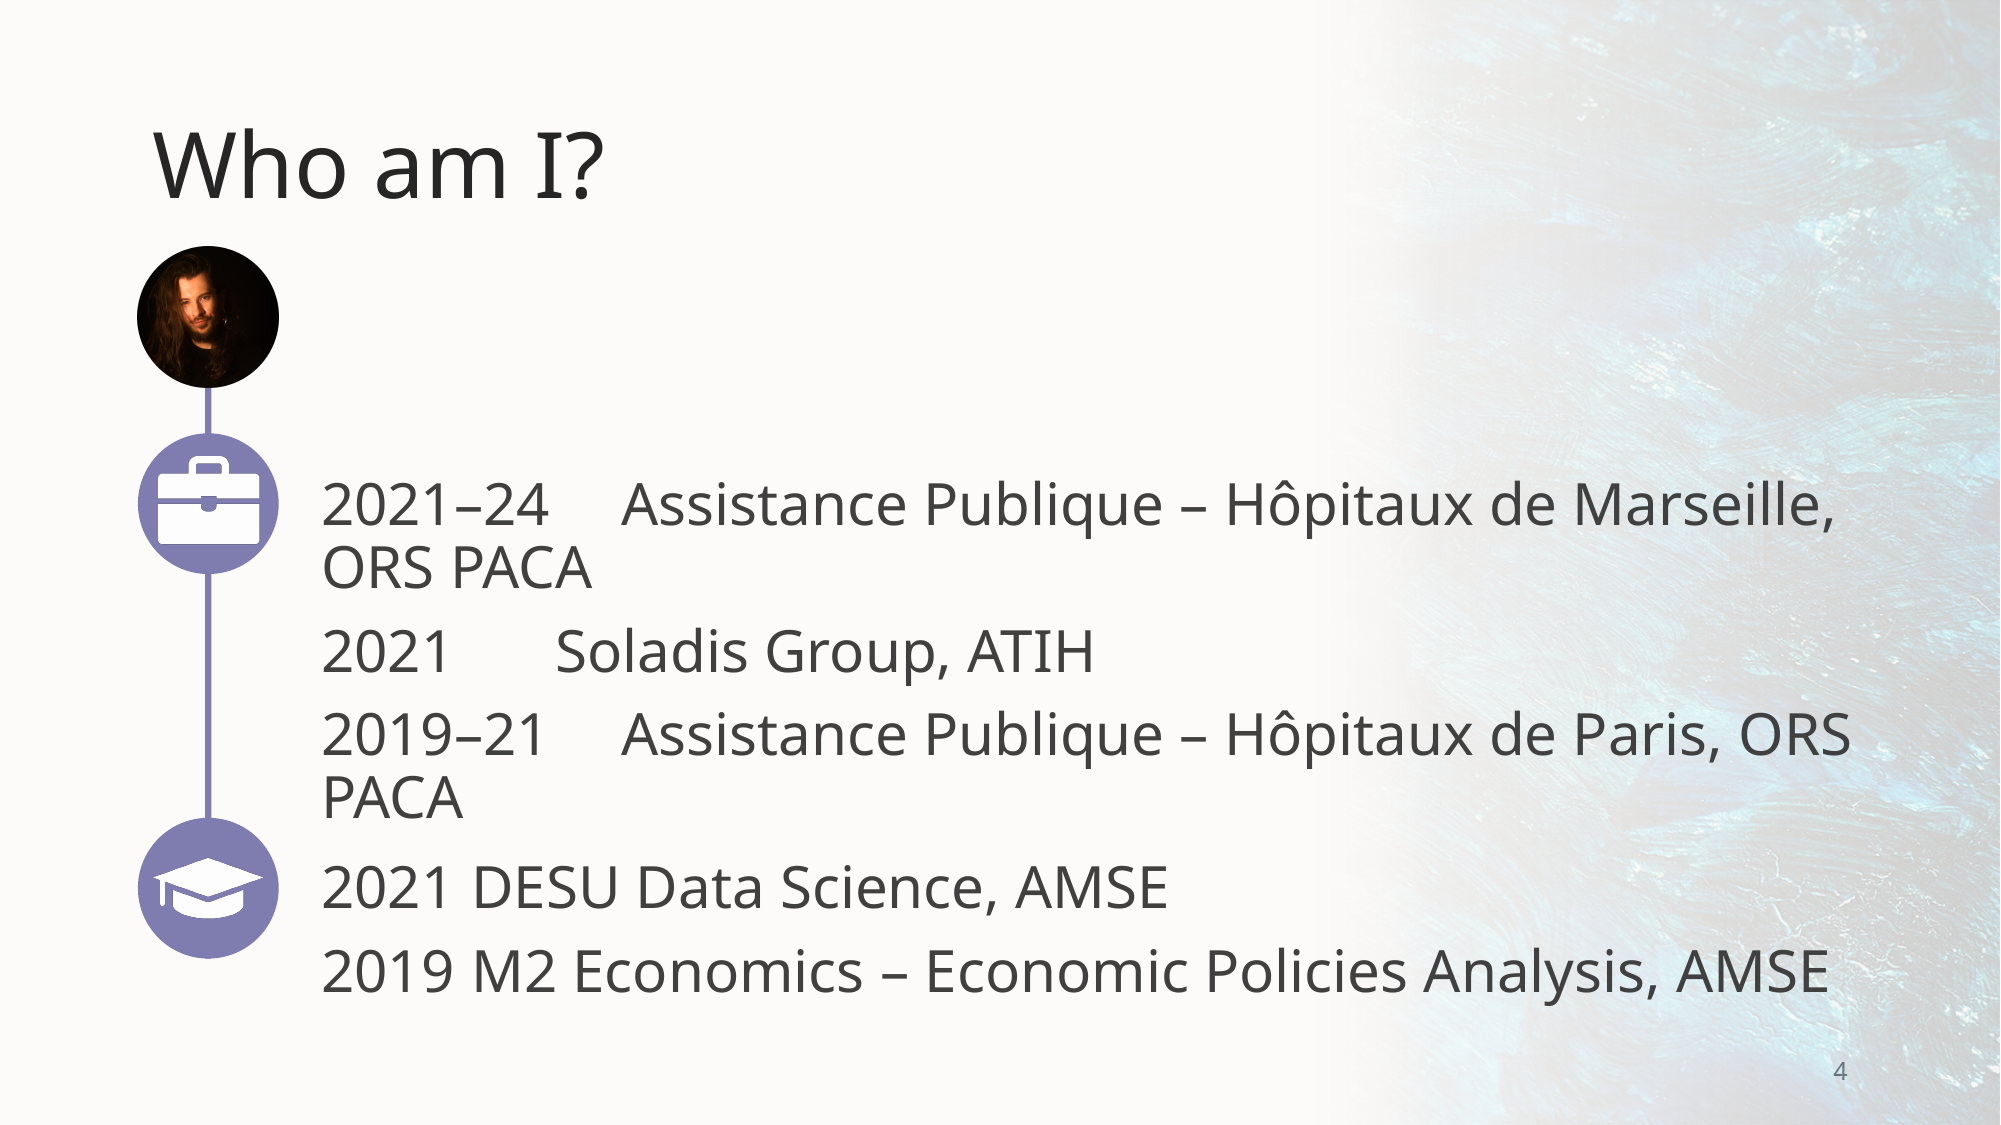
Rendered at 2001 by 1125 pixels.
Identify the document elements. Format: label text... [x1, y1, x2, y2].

picture [1286, 0, 2000, 1125]
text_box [137, 817, 280, 960]
picture [137, 246, 280, 388]
title Who am I? [137, 59, 1286, 278]
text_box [137, 432, 280, 575]
text_box 2021 DESU Data Science, AMSE 2019 M2 Economics – Economic Policies Analysis, AMSE [306, 850, 1286, 1117]
list 2021–24 Assistance Publique – Hôpitaux de Marseille, ORS PACA Soladis Group, ATIH 2019–21 Assistance Publique – Hôpitaux de Paris, ORS PACA [306, 467, 1286, 734]
